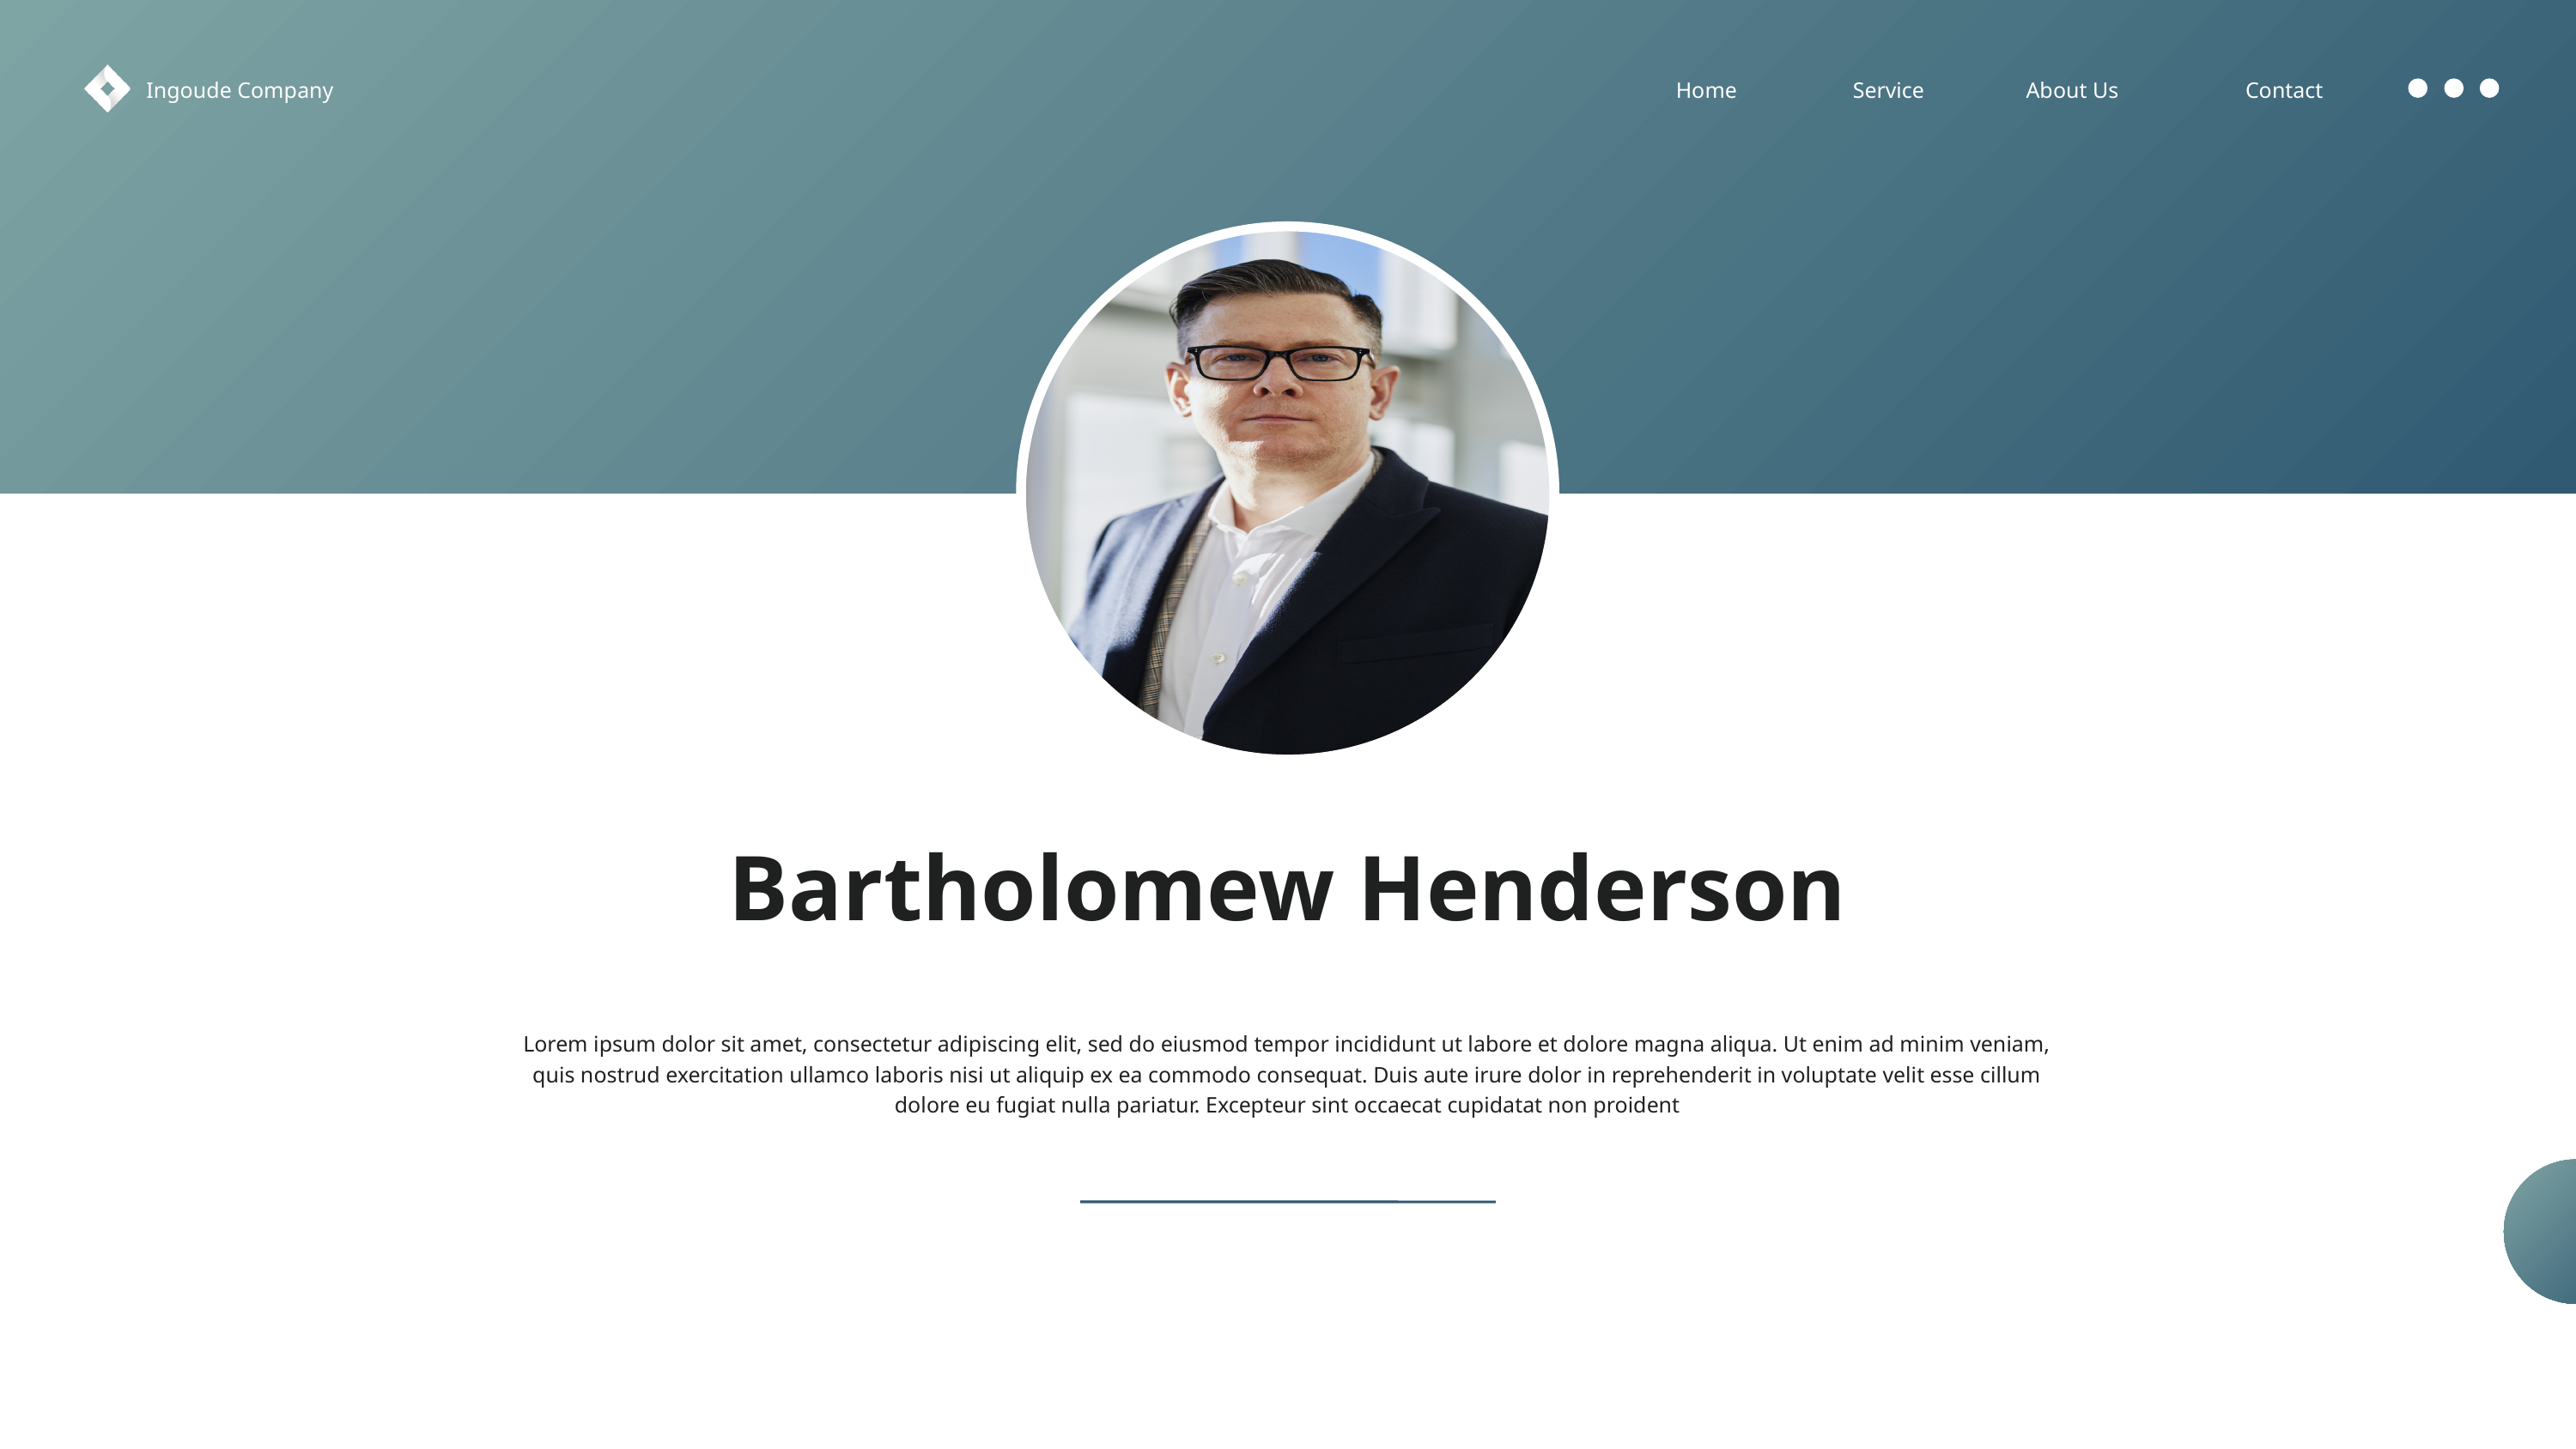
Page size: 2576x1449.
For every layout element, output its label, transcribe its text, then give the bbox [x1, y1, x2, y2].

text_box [1009, 215, 1567, 770]
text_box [0, 0, 2576, 494]
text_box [2408, 78, 2428, 99]
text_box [2503, 1159, 2576, 1304]
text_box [2444, 78, 2464, 99]
text_box Bartholomew Henderson [593, 838, 1983, 939]
text_box Lorem ipsum dolor sit amet, consectetur adipiscing elit, sed do eiusmod tempor incididunt ut labore et dolore magna aliqua. Ut enim ad minim veniam, quis nostrud exercitation ullamco laboris nisi ut aliquip ex ea commodo consequat. Duis aute irure dolor in reprehenderit in voluptate velit esse cillum dolore eu fugiat nulla pariatur. Excepteur sint occaecat cupidatat non proident [519, 1026, 2057, 1117]
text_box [2479, 78, 2500, 99]
